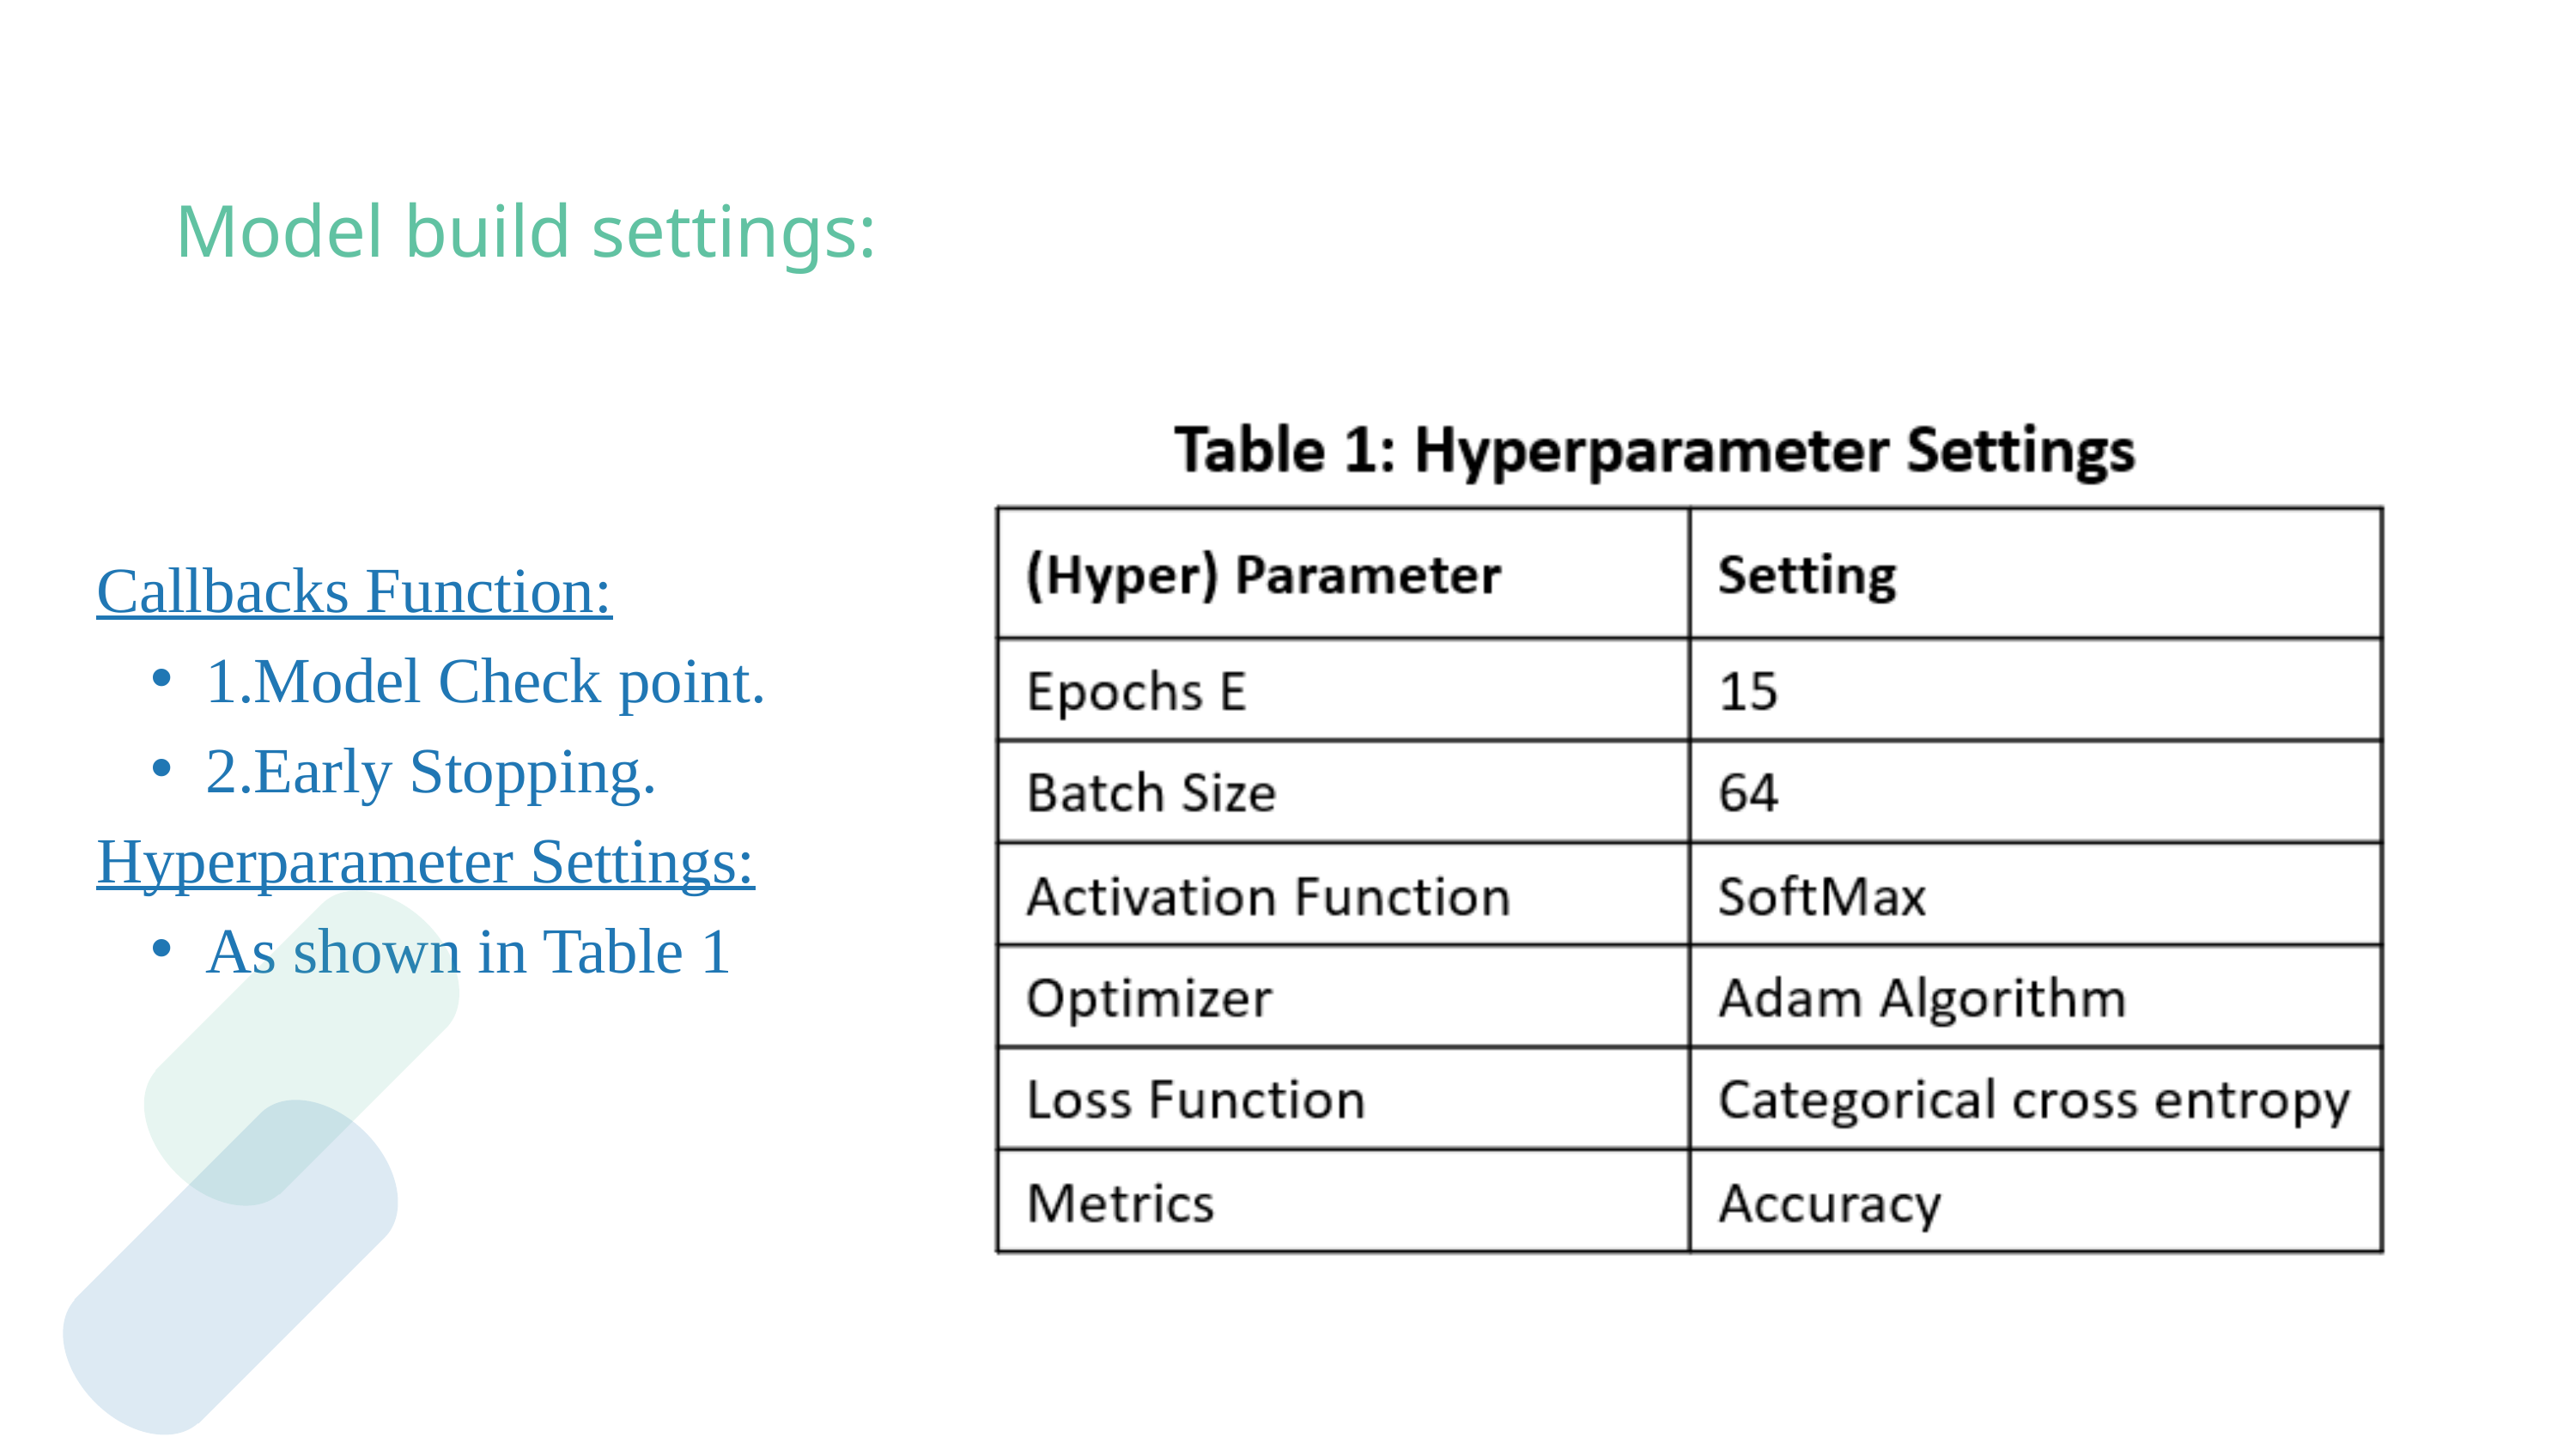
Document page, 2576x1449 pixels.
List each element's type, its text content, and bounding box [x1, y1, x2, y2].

picture [950, 391, 2431, 1304]
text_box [42, 793, 477, 1449]
text_box Callbacks Function: 1.Model Check point. 2.Early Stopping. Hyperparameter Settings: As shown in Table 1 [96, 535, 945, 1076]
text_box Model build settings: [0, 151, 1064, 392]
